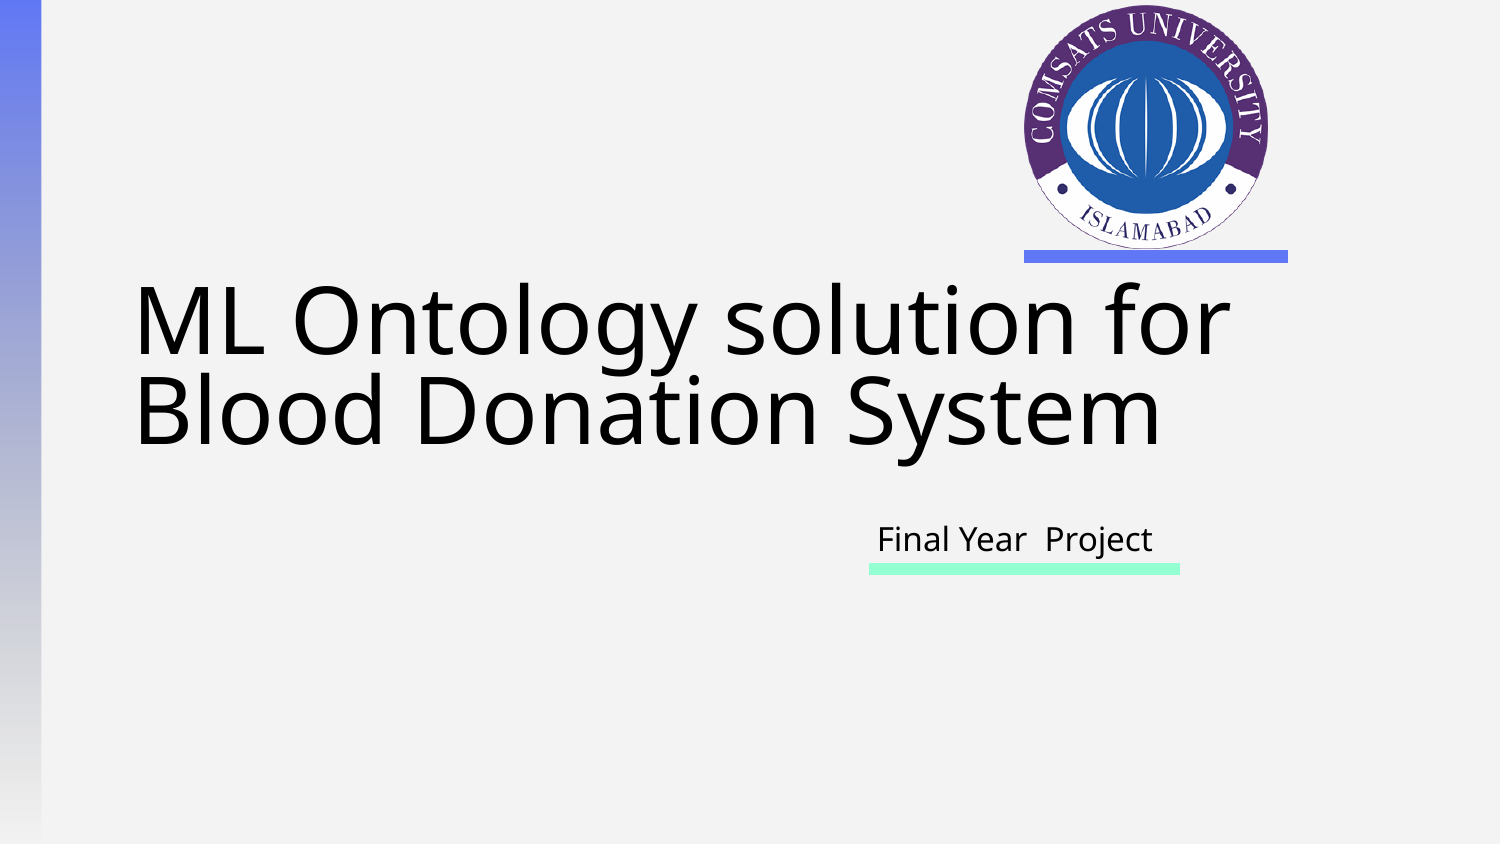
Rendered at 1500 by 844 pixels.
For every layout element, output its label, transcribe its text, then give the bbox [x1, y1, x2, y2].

picture [1023, 5, 1269, 249]
title ML Ontology solution for Blood Donation System [116, 243, 1411, 503]
subtitle Final Year Project [843, 502, 1222, 594]
